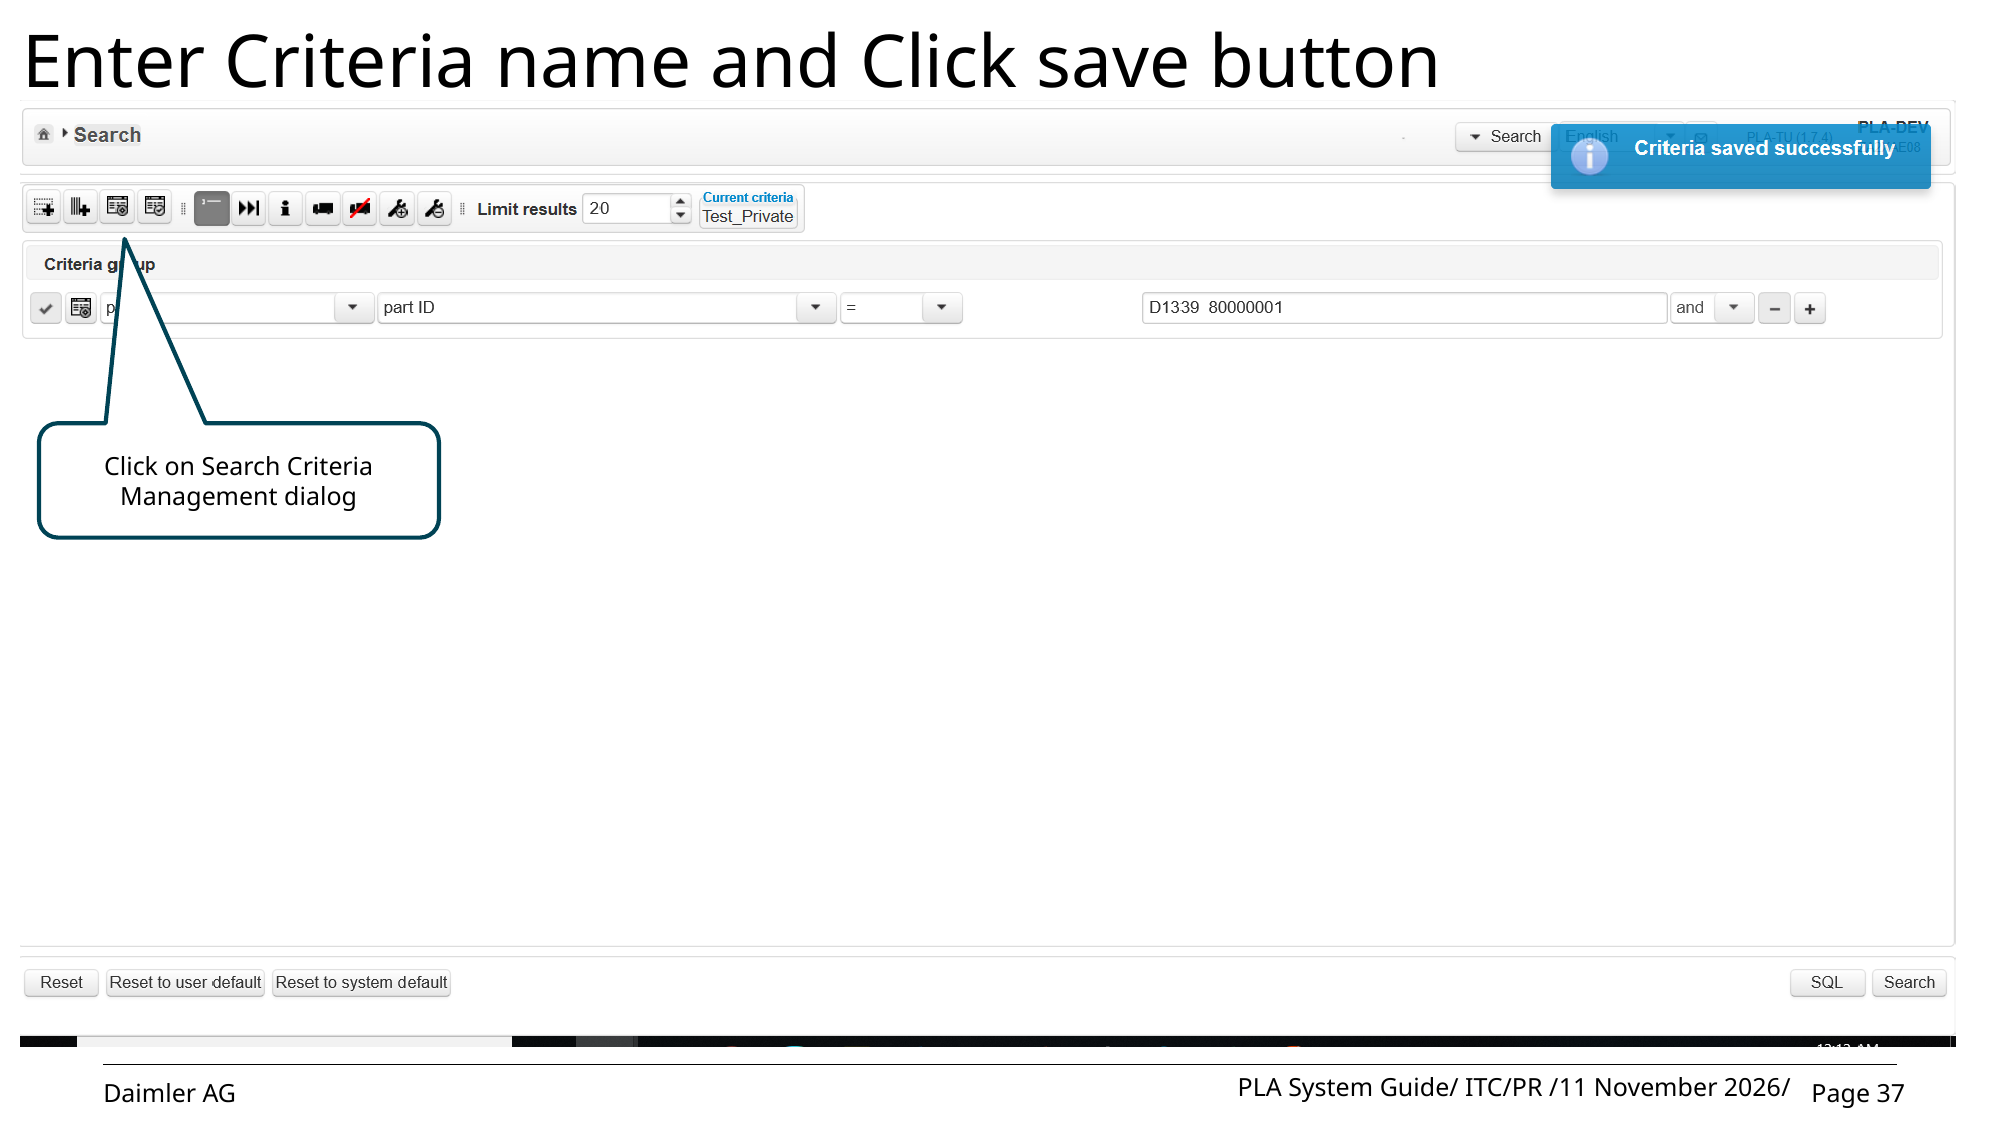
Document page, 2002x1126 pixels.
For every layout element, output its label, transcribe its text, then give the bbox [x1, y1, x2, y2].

picture [19, 99, 1956, 1048]
title Enter Criteria name and Click save button [22, 19, 1889, 98]
list [103, 1058, 1898, 1065]
footer PLA System Guide/ ITC/PR /06 November 2020/ [472, 1077, 1806, 1113]
slide_number Page 37 [1811, 1077, 2001, 1113]
